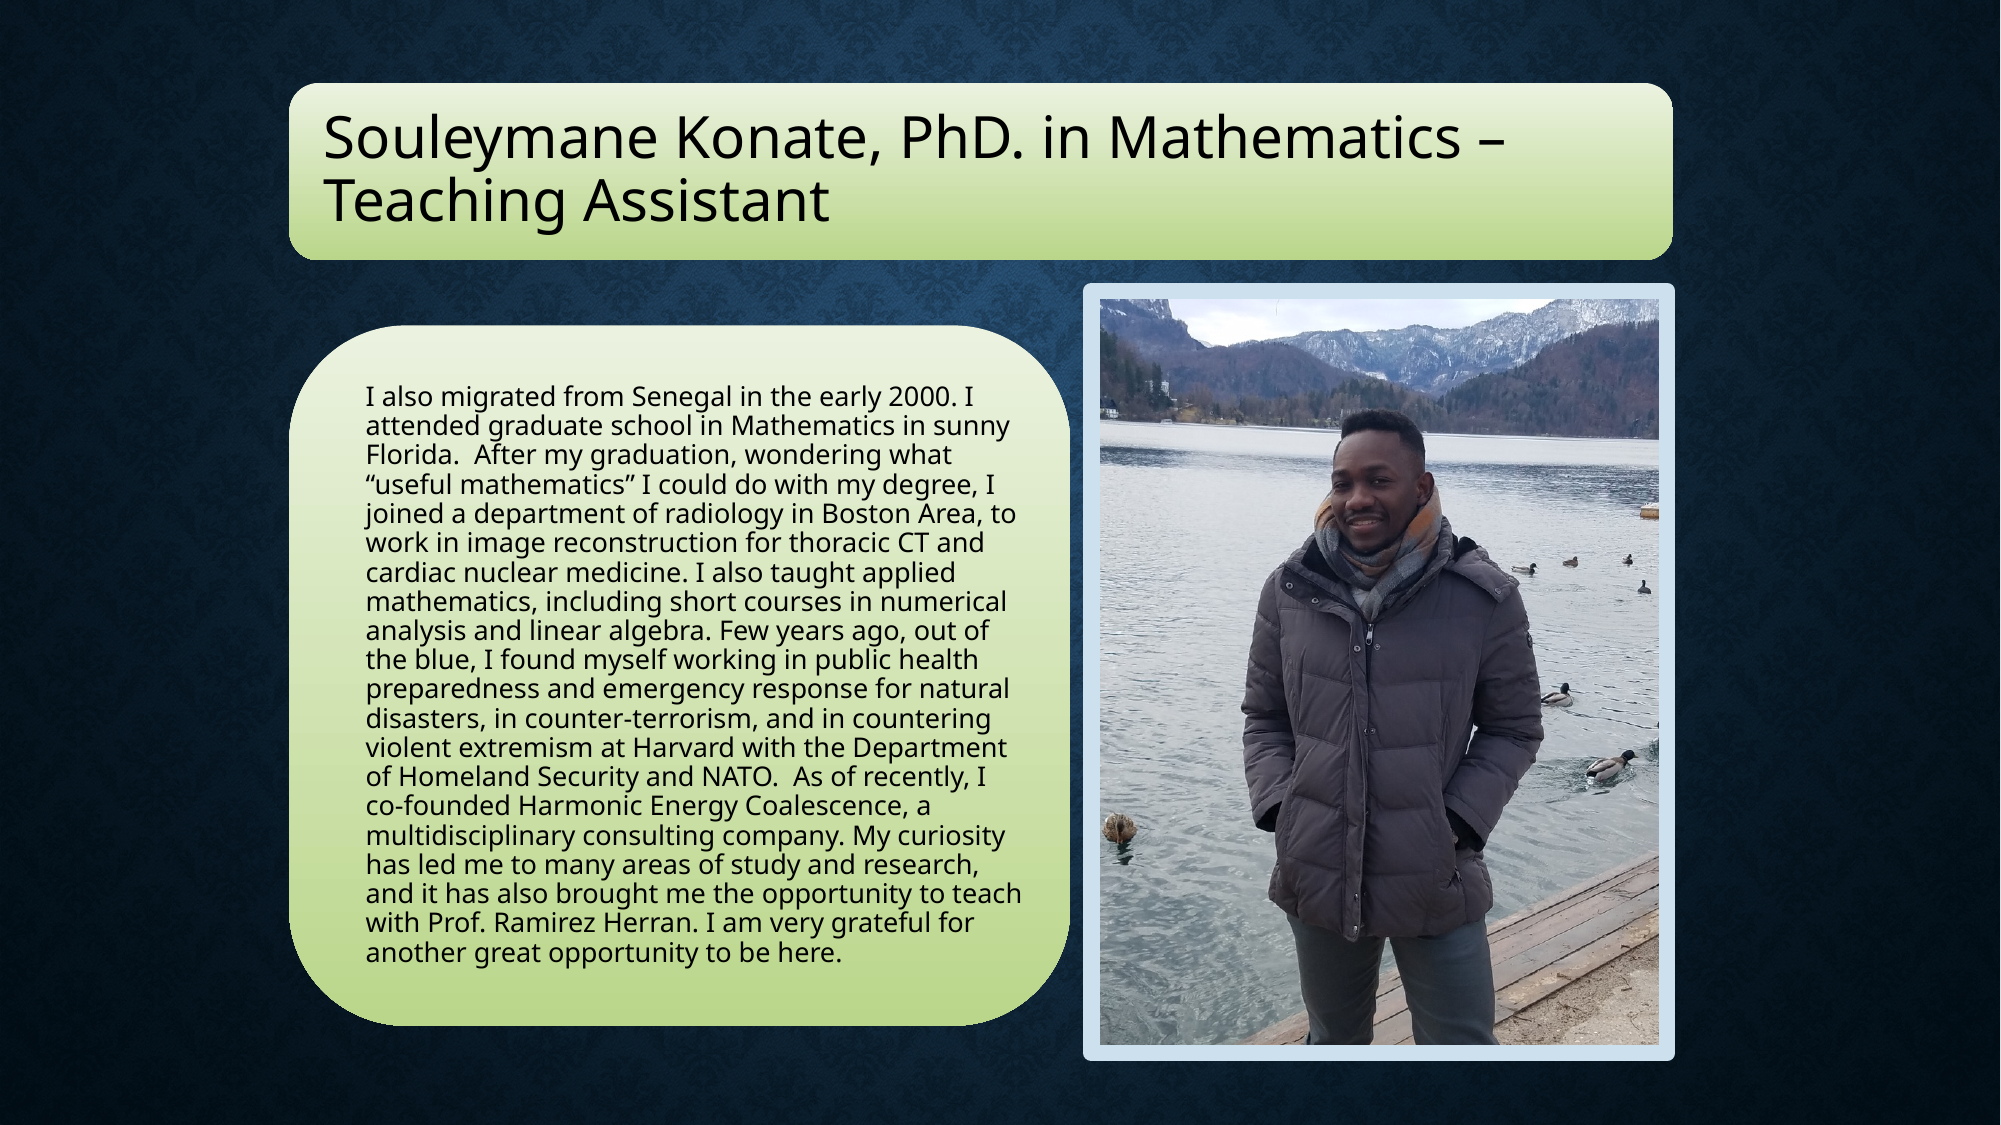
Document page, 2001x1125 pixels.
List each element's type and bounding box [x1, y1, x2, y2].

picture [1099, 298, 1660, 1046]
text_box [288, 283, 1134, 1059]
text_box [288, 80, 1674, 263]
